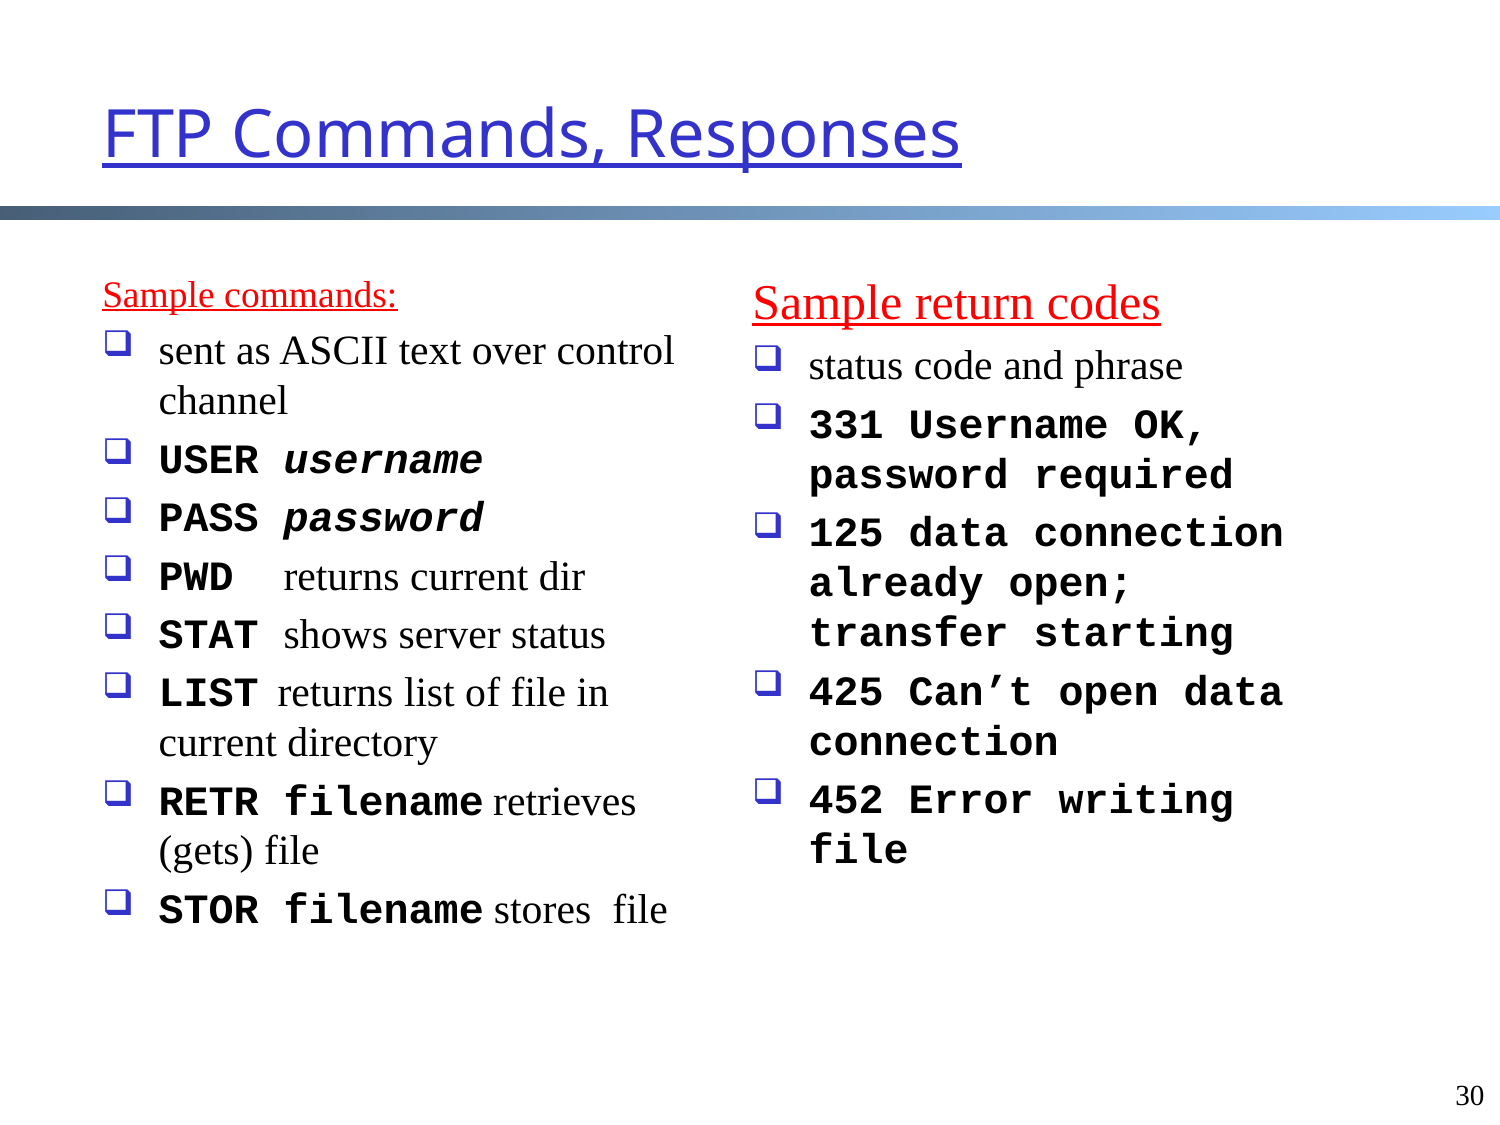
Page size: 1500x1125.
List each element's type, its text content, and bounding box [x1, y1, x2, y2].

slide_number 30 [1424, 1068, 1500, 1125]
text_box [1424, 207, 1428, 219]
text_box Sample return codes status code and phrase 331 Username OK, password required 125 data connection already open; transfer starting 425 Can’t open data connection 452 Error writing file [737, 262, 1363, 1025]
text_box Sample commands: sent as ASCII text over control channel USER username PASS password PWD returns current dir STAT shows server status LIST returns list of file in current directory RETR filename retrieves (gets) file STOR filename stores file [87, 262, 737, 1025]
text_box FTP Commands, Responses [87, 37, 1363, 225]
